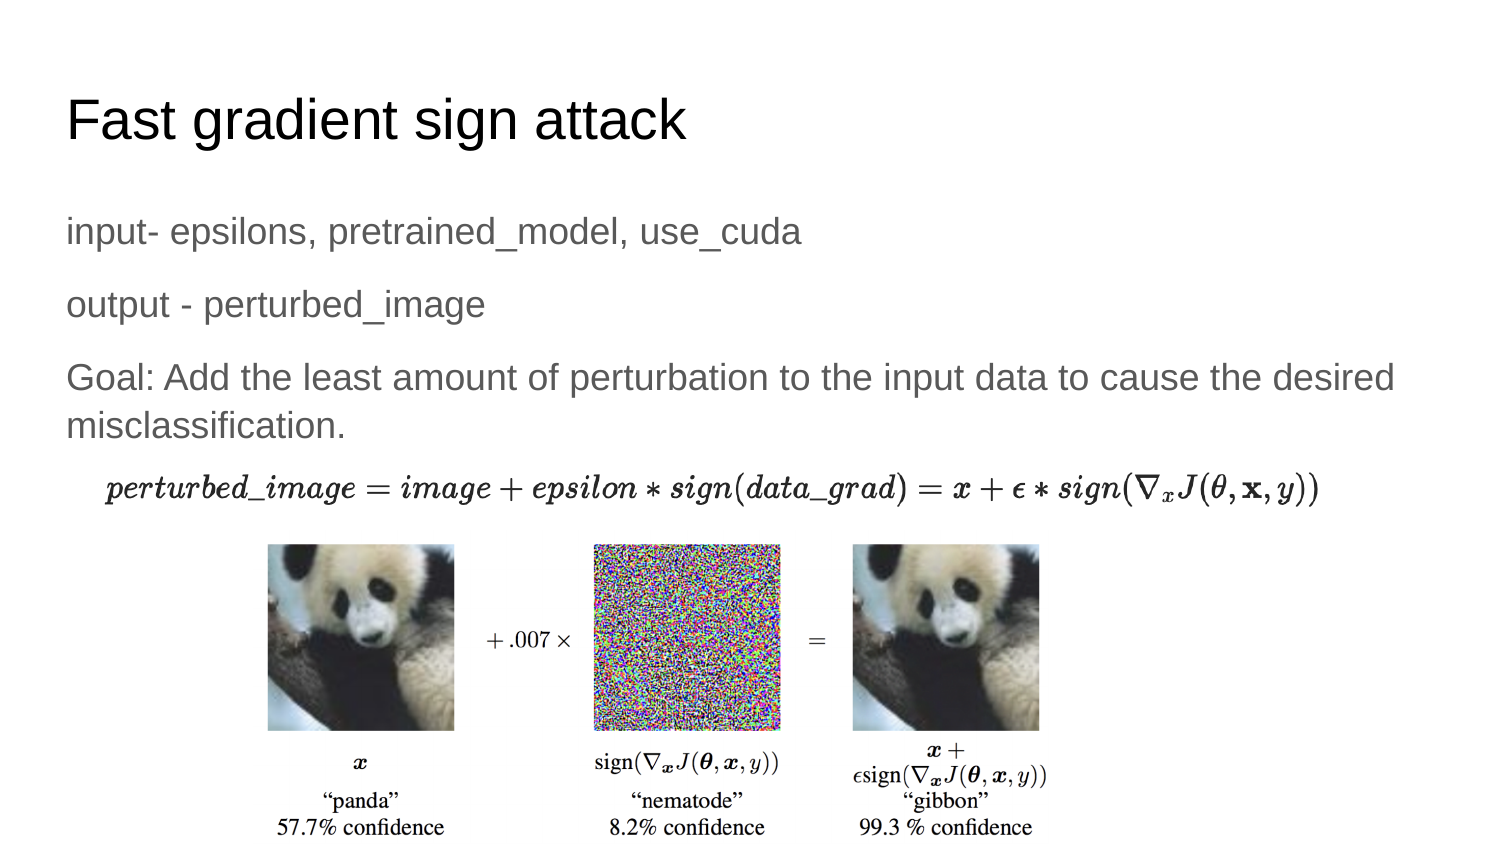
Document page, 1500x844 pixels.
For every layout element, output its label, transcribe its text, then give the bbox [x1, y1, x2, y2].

list input- epsilons, pretrained_model, use_cuda output - perturbed_image Goal: Add the least amount of perturbation to the input data to cause the desired misclassification. [51, 189, 1449, 750]
picture [90, 454, 1332, 522]
picture [253, 530, 1050, 844]
title Fast gradient sign attack [51, 72, 1449, 167]
